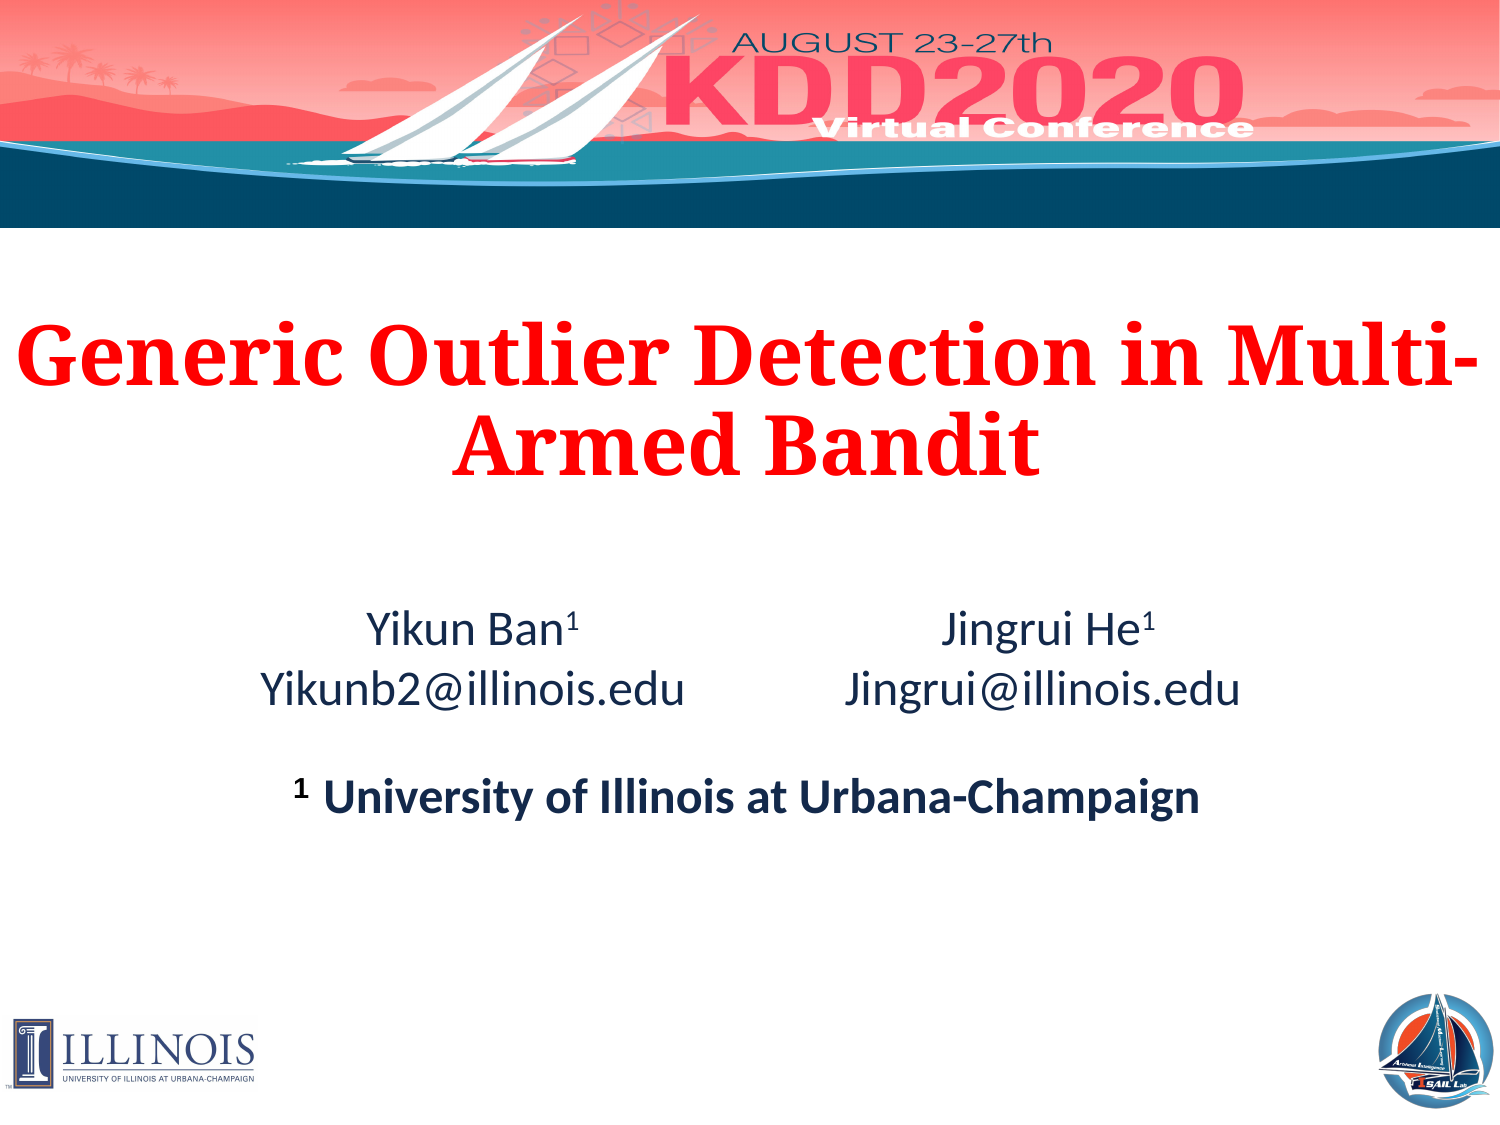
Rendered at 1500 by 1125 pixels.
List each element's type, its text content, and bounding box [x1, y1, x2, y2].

text_box Yikun Ban1 Yikunb2@illinois.edu [242, 588, 704, 724]
picture [1373, 988, 1498, 1113]
text_box Generic Outlier Detection in Multi-Armed Bandit [0, 282, 1498, 525]
picture [2, 1015, 258, 1092]
text_box 1 University of Illinois at Urbana-Champaign [278, 755, 1217, 891]
picture [0, 0, 1500, 186]
text_box Jingrui He1 Jingrui@illinois.edu [818, 588, 1279, 724]
